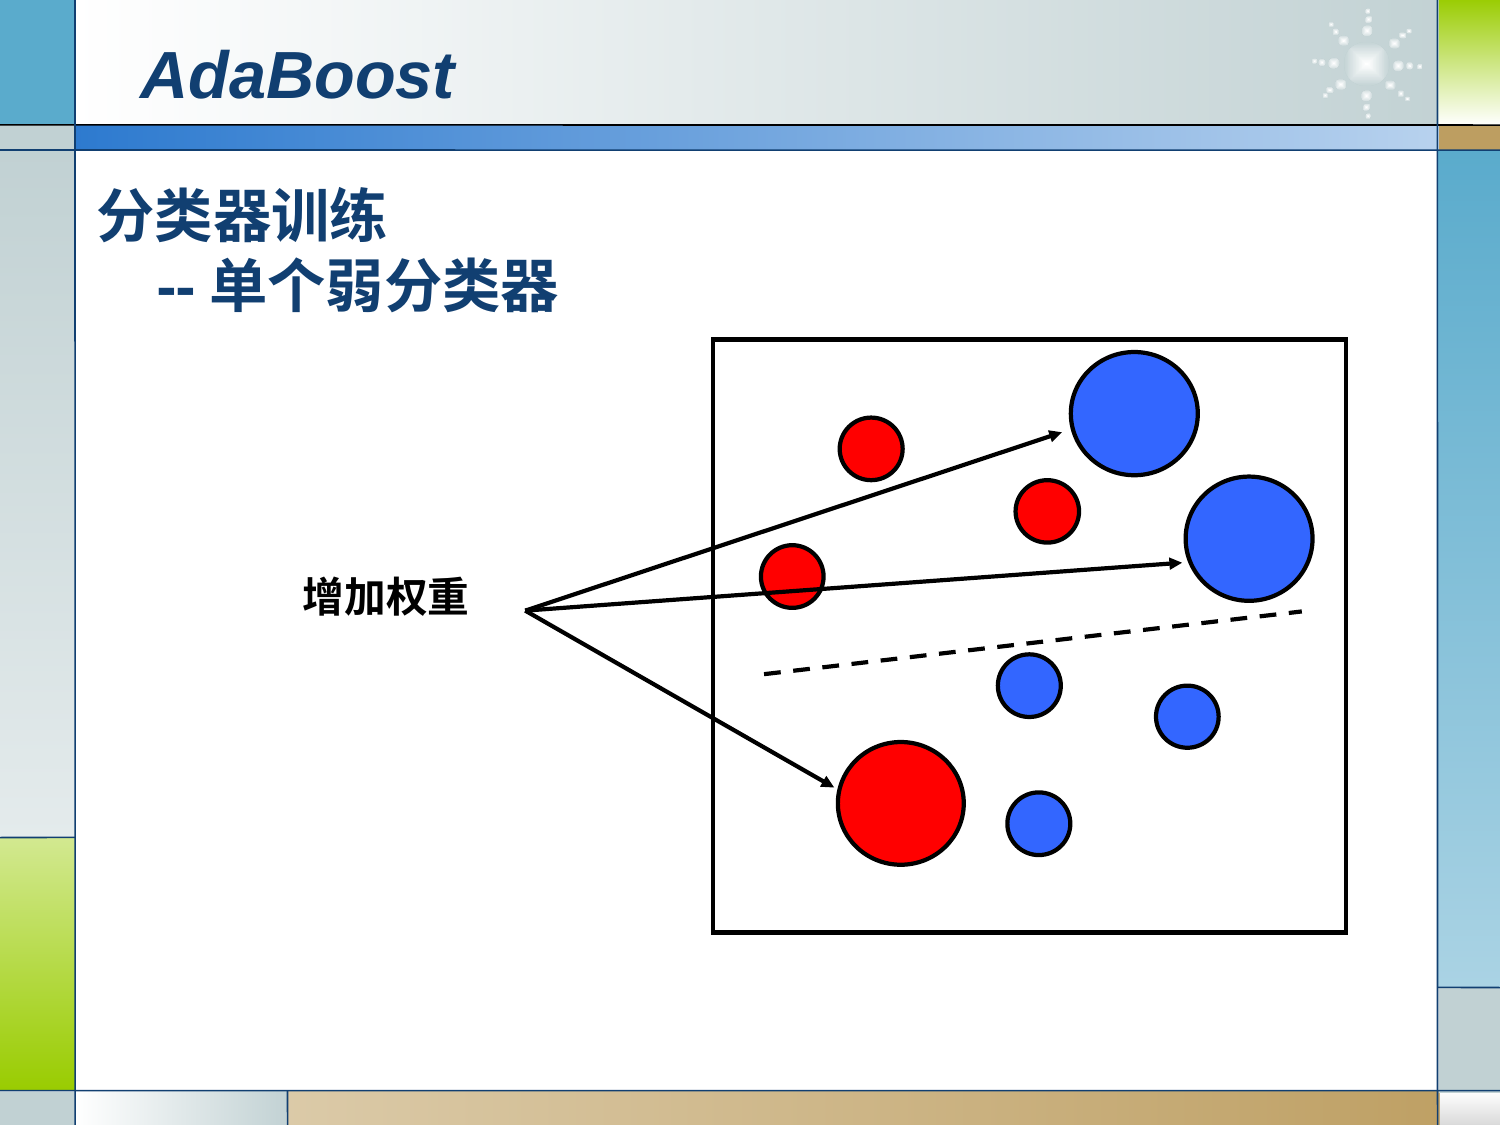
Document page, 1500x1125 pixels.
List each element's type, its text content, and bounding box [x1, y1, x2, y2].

text_box 增加权重 [287, 562, 535, 628]
picture [710, 337, 1351, 937]
text_box AdaBoost [125, 24, 646, 120]
text_box 分类器训练 --单个弱分类器 [81, 171, 736, 326]
